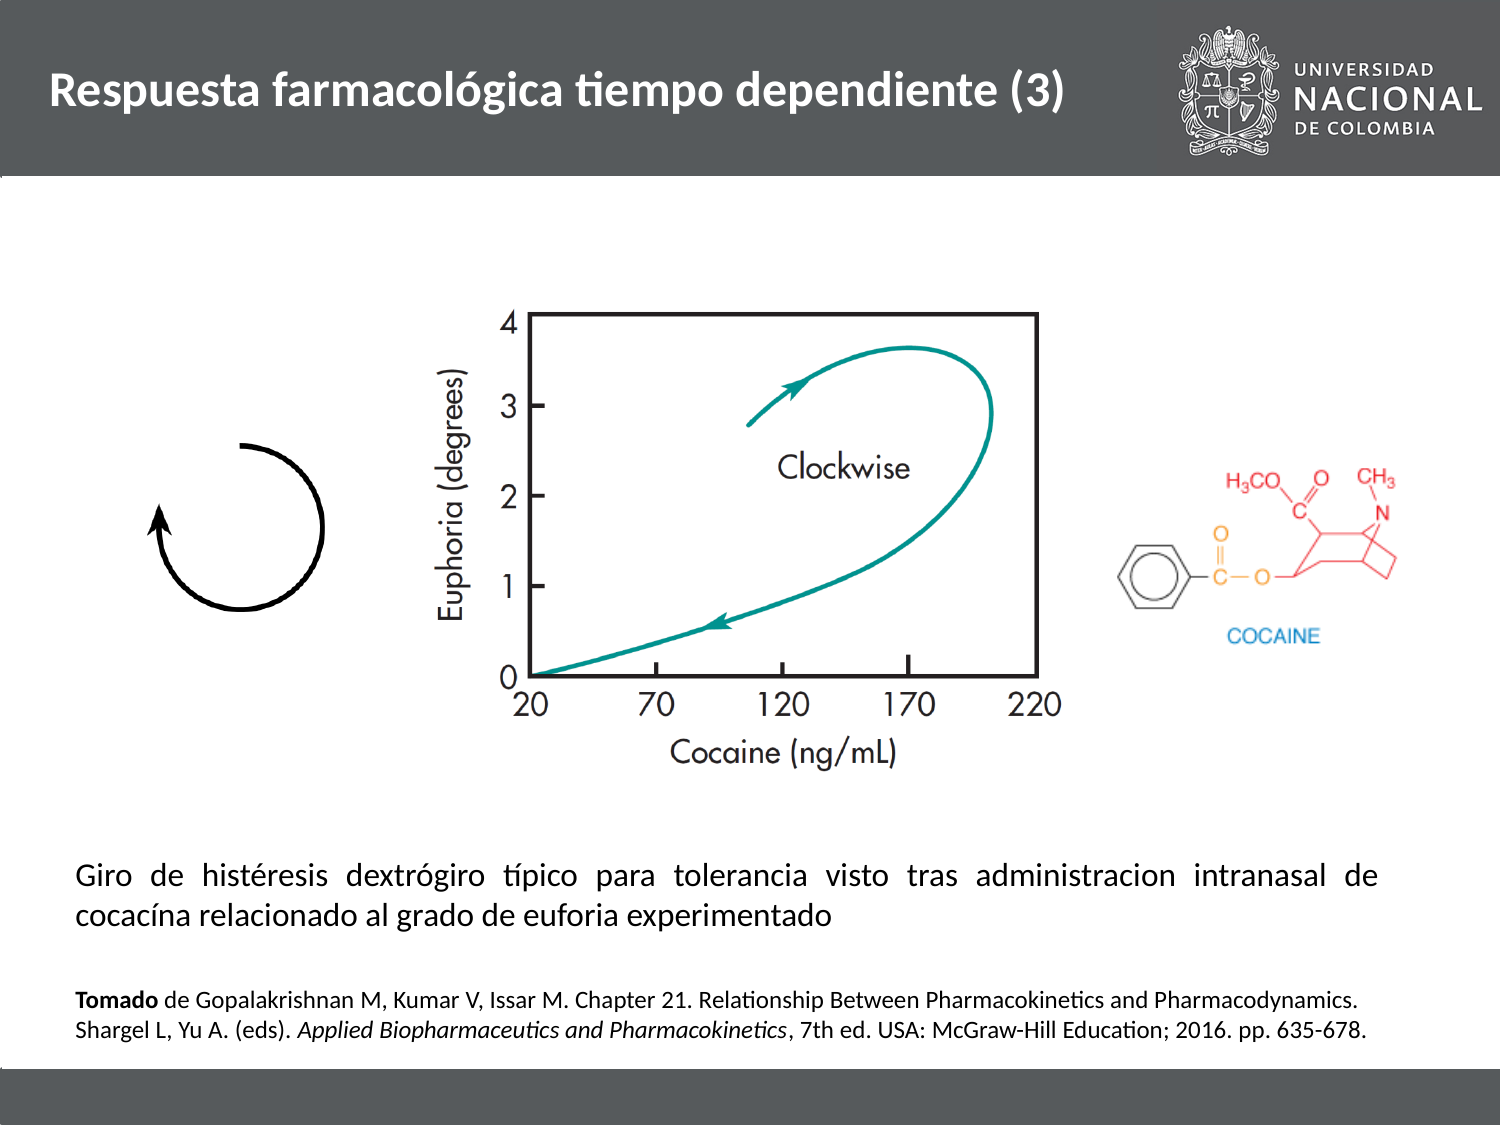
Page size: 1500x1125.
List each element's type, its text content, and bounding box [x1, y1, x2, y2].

text_box Tomado de Gopalakrishnan M, Kumar V, Issar M. Chapter 21. Relationship Between Pharmacokinetics and Pharmacodynamics. Shargel L, Yu A. (eds). Applied Biopharmaceutics and Pharmacokinetics, 7th ed. USA: McGraw-Hill Education; 2016. pp. 635-678. [60, 975, 1396, 1051]
text_box Giro de histéresis dextrógiro típico para tolerancia visto tras administracion intranasal de cocacína relacionado al grado de euforia experimentado [60, 845, 1396, 941]
picture [0, 0, 1500, 1125]
title Respuesta farmacológica tiempo dependiente (3) [0, 0, 1117, 173]
